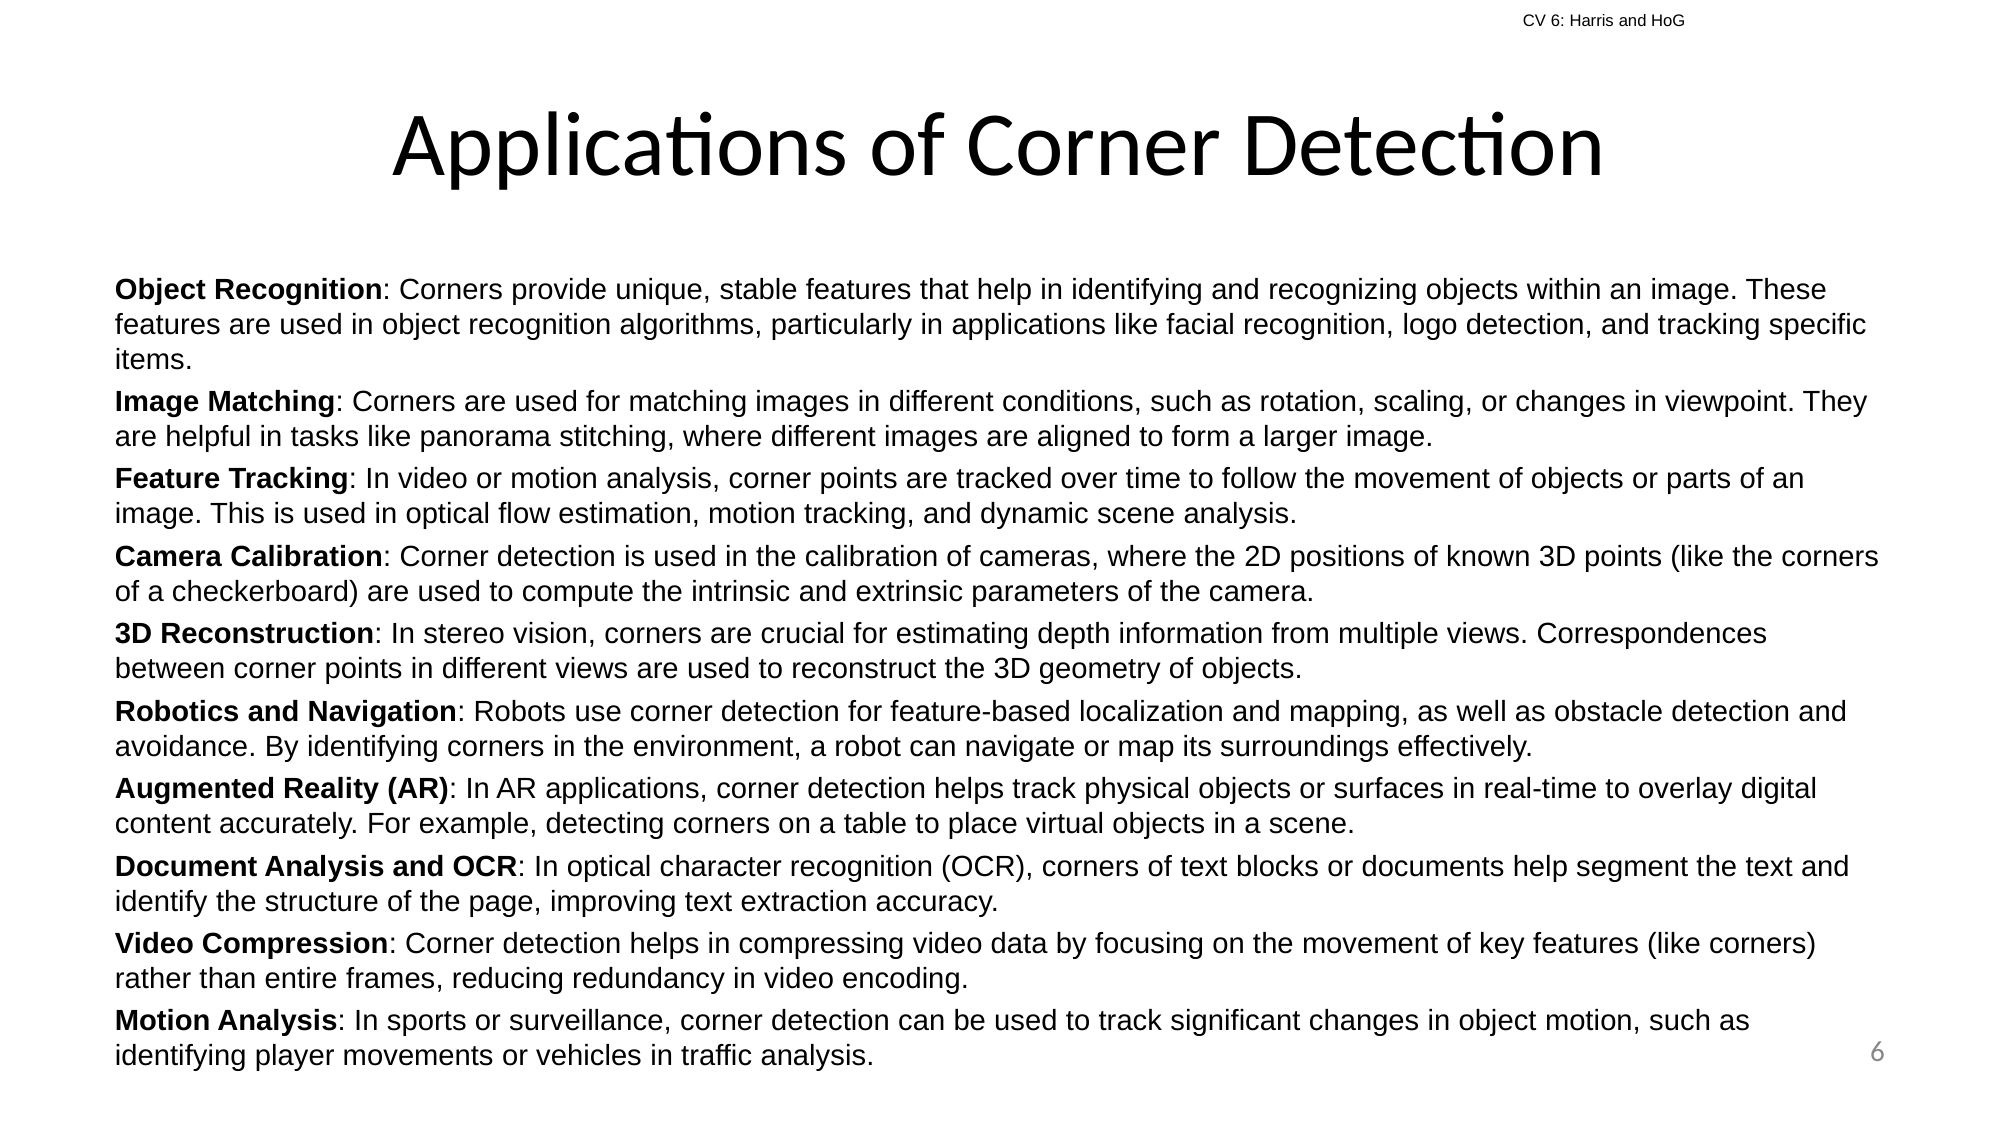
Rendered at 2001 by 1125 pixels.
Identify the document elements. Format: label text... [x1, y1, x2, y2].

slide_number 6 [1433, 1024, 1900, 1103]
list Object Recognition: Corners provide unique, stable features that help in identifying and recognizing objects within an image. These features are used in object recognition algorithms, particularly in applications like facial recognition, logo detection, and tracking specific items. Image Matching: Corners are used for matching images in different conditions, such as rotation, scaling, or changes in viewpoint. They are helpful in tasks like panorama stitching, where different images are aligned to form a larger image. Feature Tracking: In video or motion analysis, corner points are tracked over time to follow the movement of objects or parts of an image. This is used in optical flow estimation, motion tracking, and dynamic scene analysis. Camera Calibration: Corner detection is used in the calibration of cameras, where the 2D positions of known 3D points (like the corners of a checkerboard) are used to compute the intrinsic and extrinsic parameters of the camera. 3D Reconstruction: In stereo vision, corners are crucial for estimating depth information from multiple views. Correspondences between corner points in different views are used to reconstruct the 3D geometry of objects. Robotics and Navigation: Robots use corner detection for feature-based localization and mapping, as well as obstacle detection and avoidance. By identifying corners in the environment, a robot can navigate or map its surroundings effectively. Augmented Reality (AR): In AR applications, corner detection helps track physical objects or surfaces in real-time to overlay digital content accurately. For example, detecting corners on a table to place virtual objects in a scene. Document Analysis and OCR: In optical character recognition (OCR), corners of text blocks or documents help segment the text and identify the structure of the page, improving text extraction accuracy. Video Compression: Corner detection helps in compressing video data by focusing on the movement of key features (like corners) rather than entire frames, reducing redundancy in video encoding. Motion Analysis: In sports or surveillance, corner detection can be used to track significant changes in object motion, such as identifying player movements or vehicles in traffic analysis. [99, 262, 1900, 1005]
title Applications of Corner Detection [99, 45, 1900, 233]
